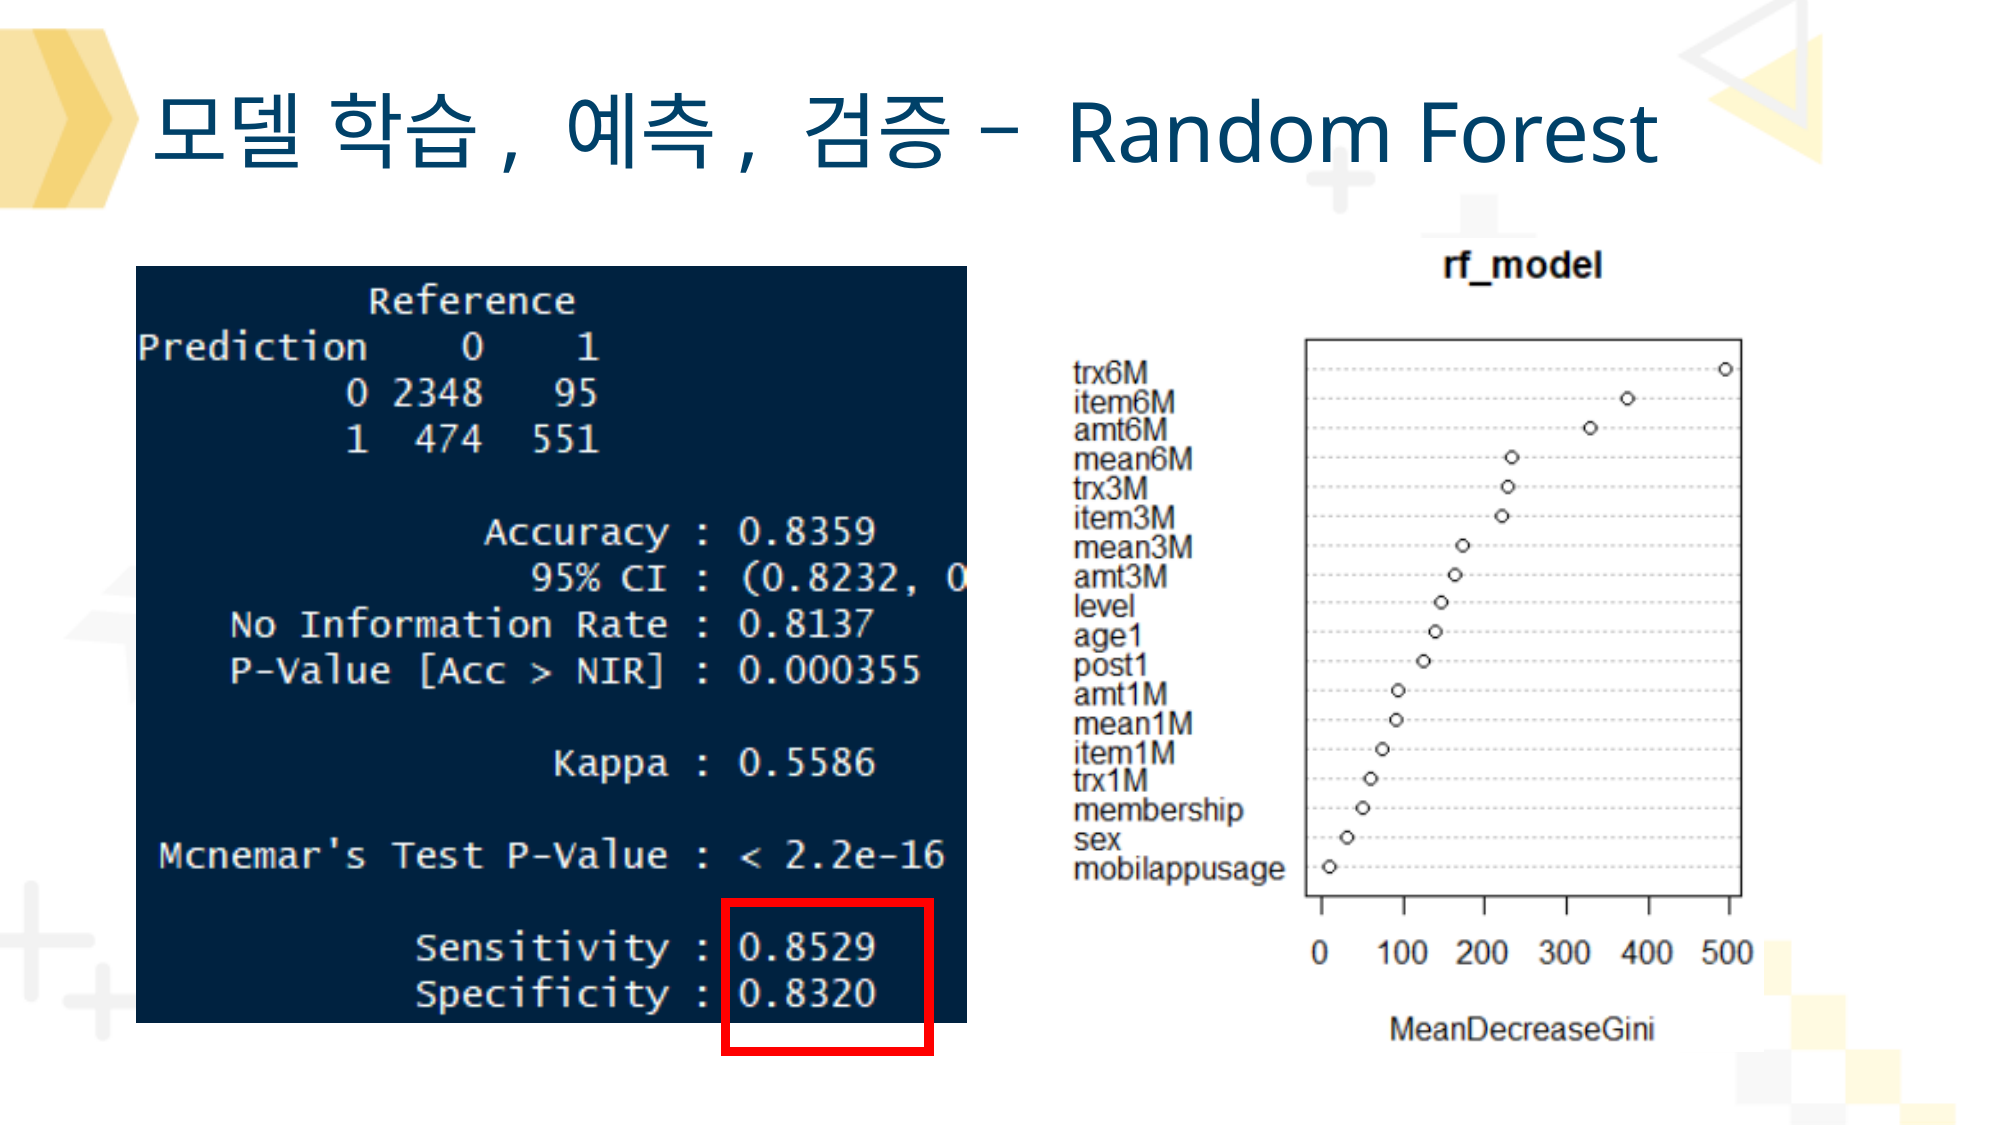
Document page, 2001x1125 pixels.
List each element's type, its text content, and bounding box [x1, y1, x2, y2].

picture [0, 0, 2000, 1125]
text_box [724, 1023, 930, 1052]
title 모델 학습, 예측, 검증 – Random Forest [136, 47, 1812, 225]
